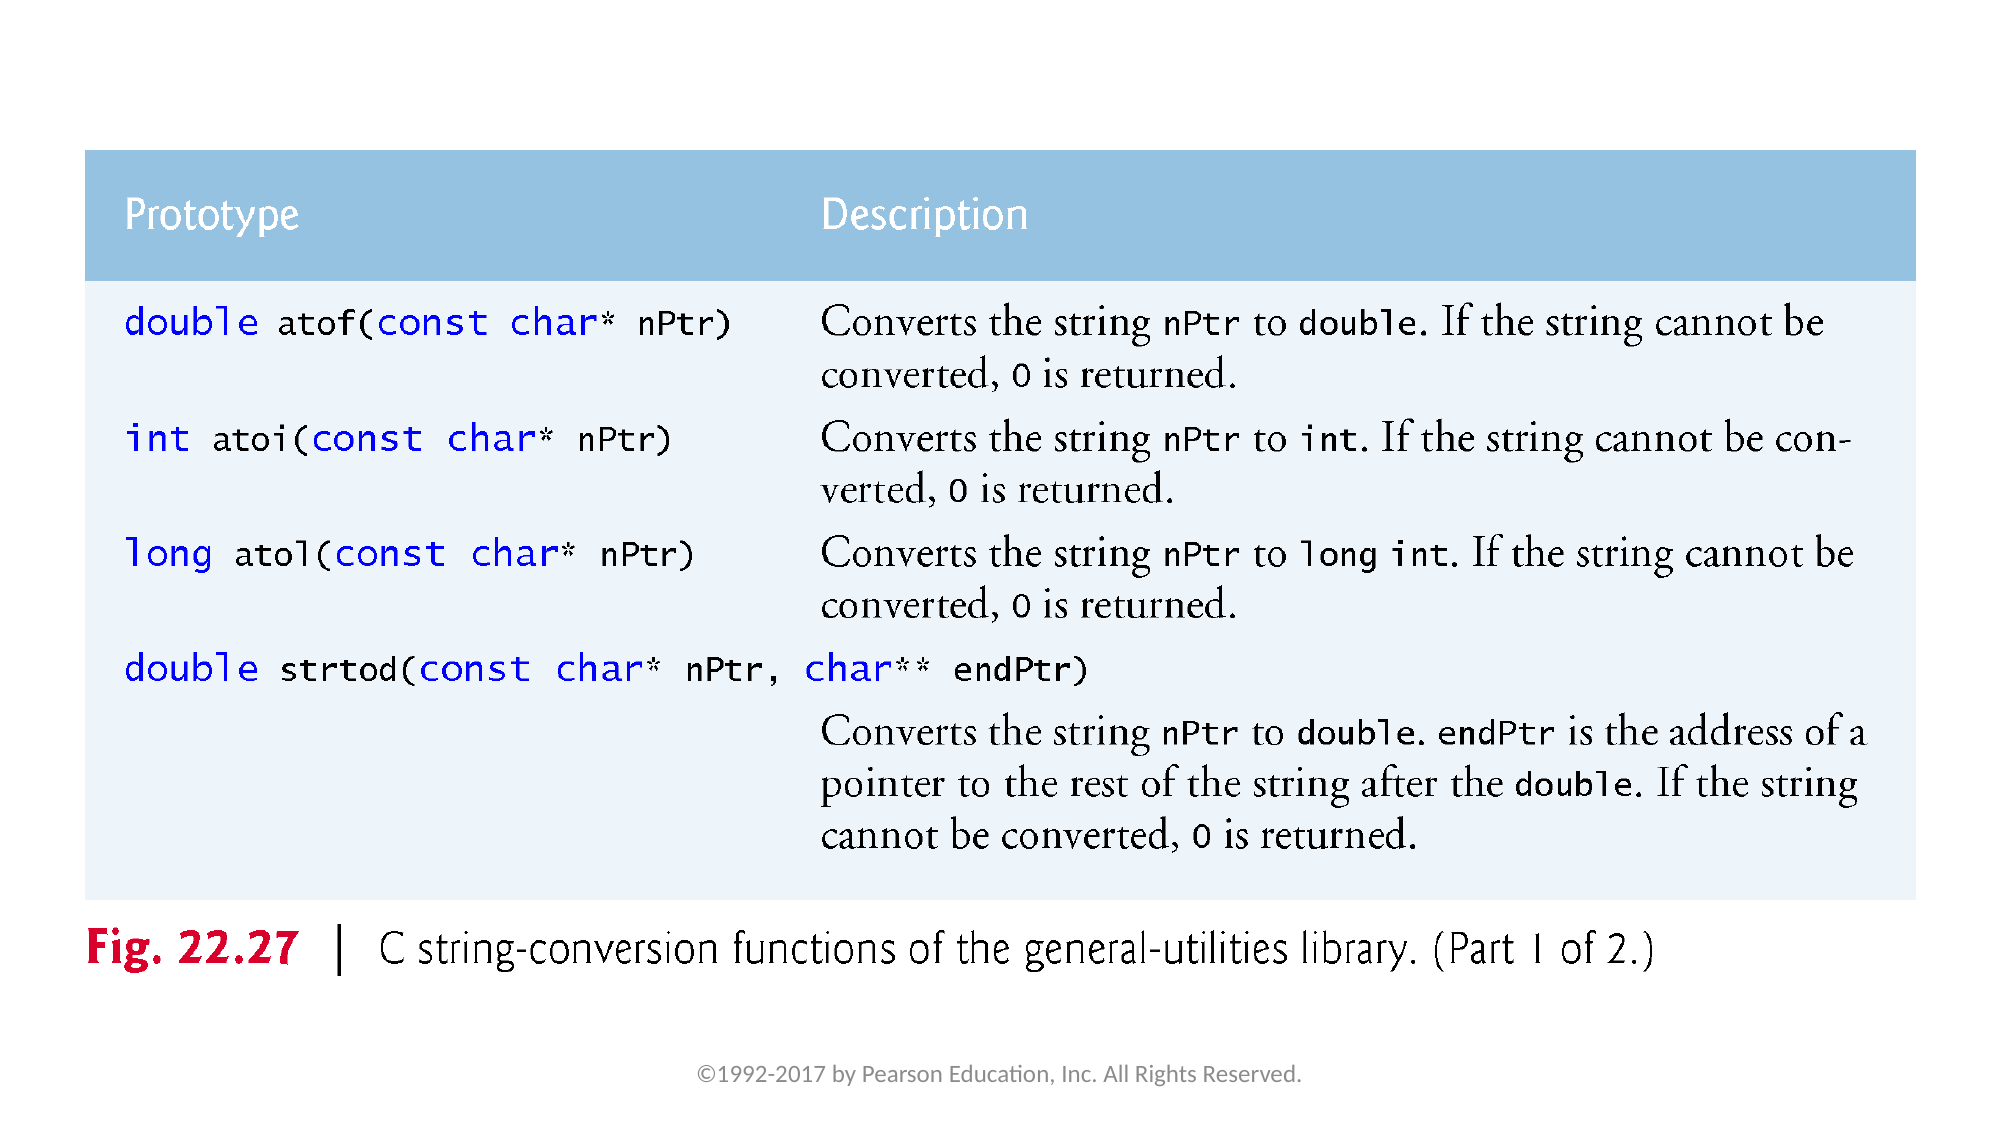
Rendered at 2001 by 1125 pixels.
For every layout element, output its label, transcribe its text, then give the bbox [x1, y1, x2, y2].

footer ©1992-2017 by Pearson Education, Inc. All Rights Reserved. [662, 1060, 1338, 1103]
picture [0, 65, 2000, 1060]
